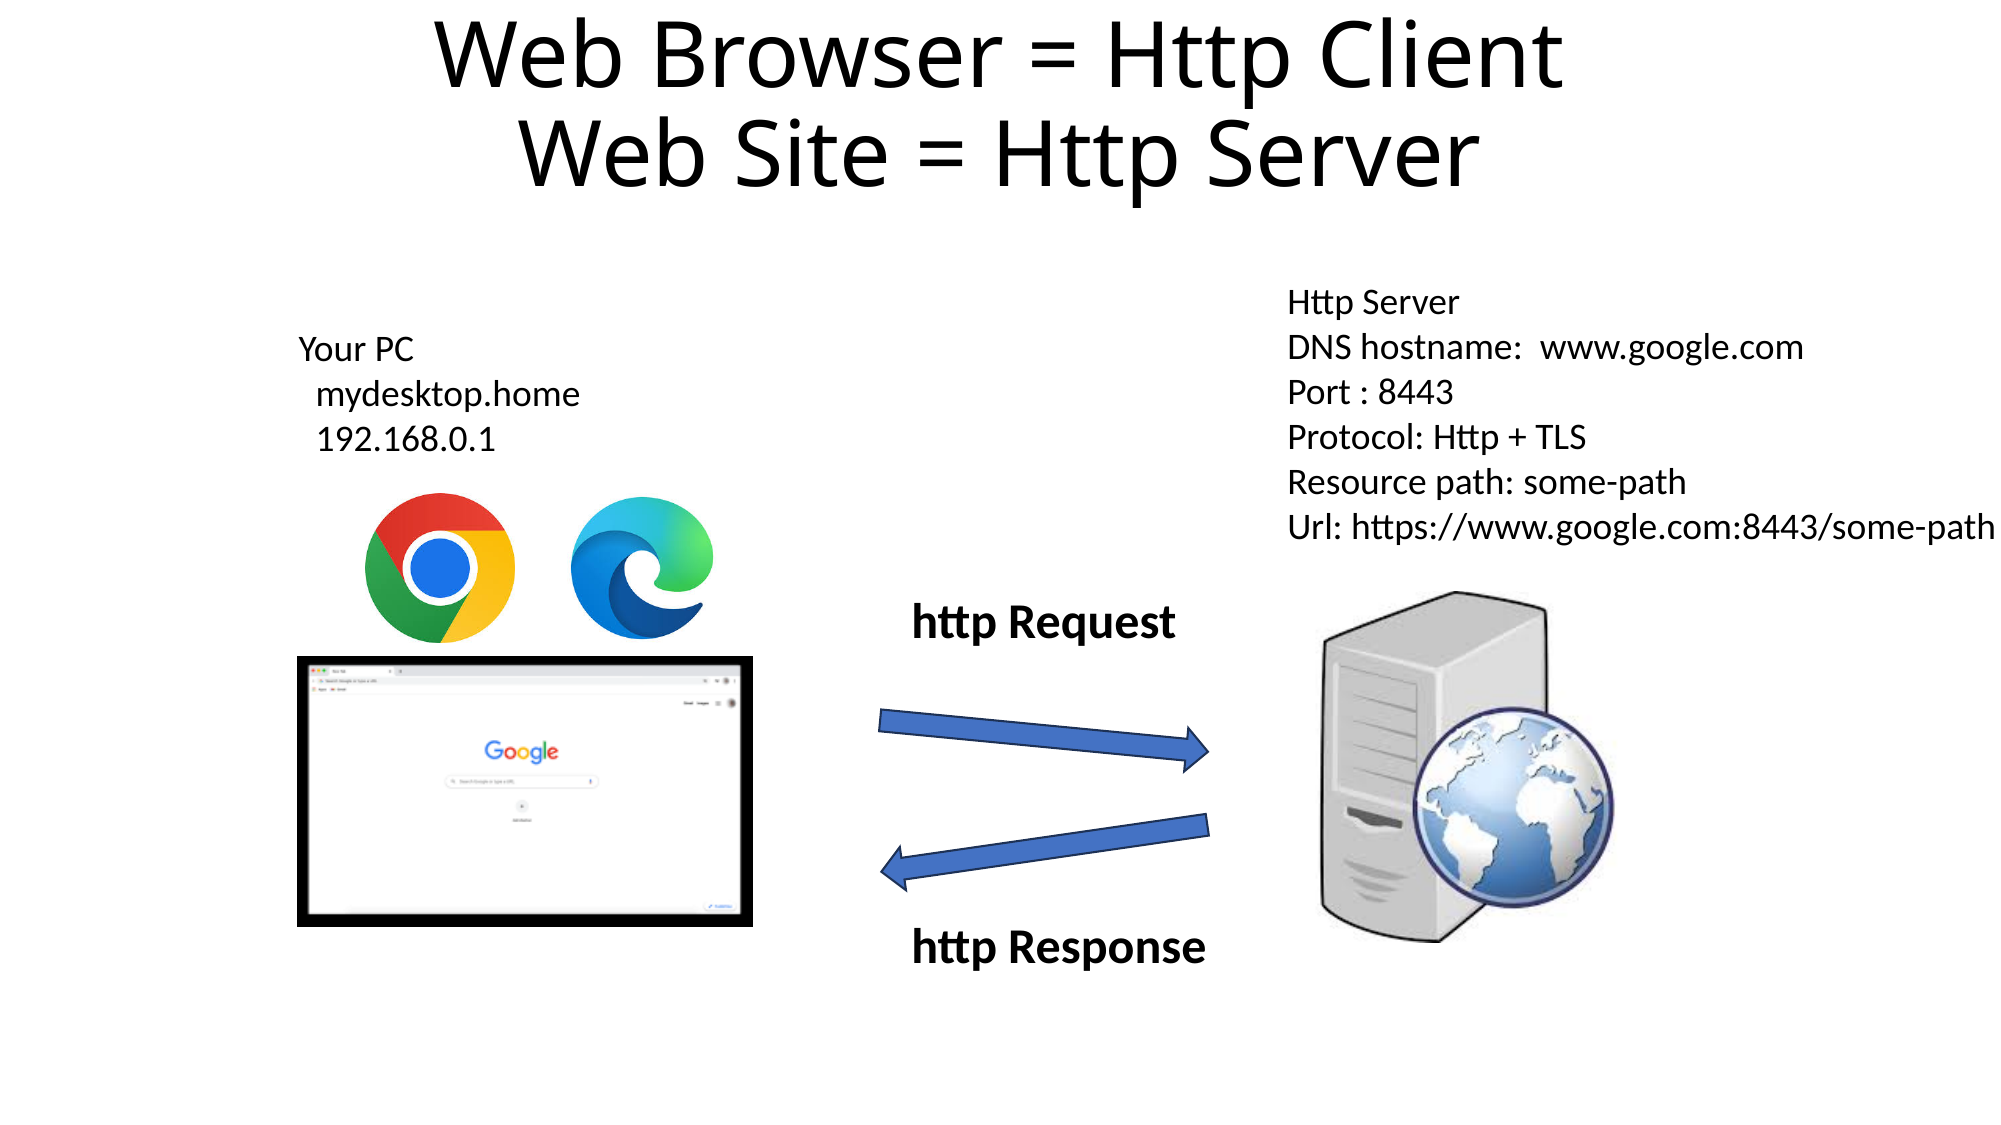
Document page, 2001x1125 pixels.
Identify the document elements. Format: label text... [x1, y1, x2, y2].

text_box [877, 708, 1210, 774]
picture [297, 656, 753, 927]
text_box [879, 812, 1211, 893]
text_box Your PC mydesktop.home 192.168.0.1 [283, 316, 596, 467]
picture [567, 493, 717, 643]
picture [1290, 591, 1643, 944]
title Web Browser = Http Client Web Site = Http Server [137, 0, 1863, 215]
text_box http Request [896, 580, 1192, 656]
text_box http Response [896, 905, 1222, 981]
picture [365, 493, 515, 643]
text_box Http Server DNS hostname: www.google.com Port : 8443 Protocol: Http + TLS Resource path: some-path Url: https://www.google.com:8443/some-path [1272, 269, 2000, 600]
